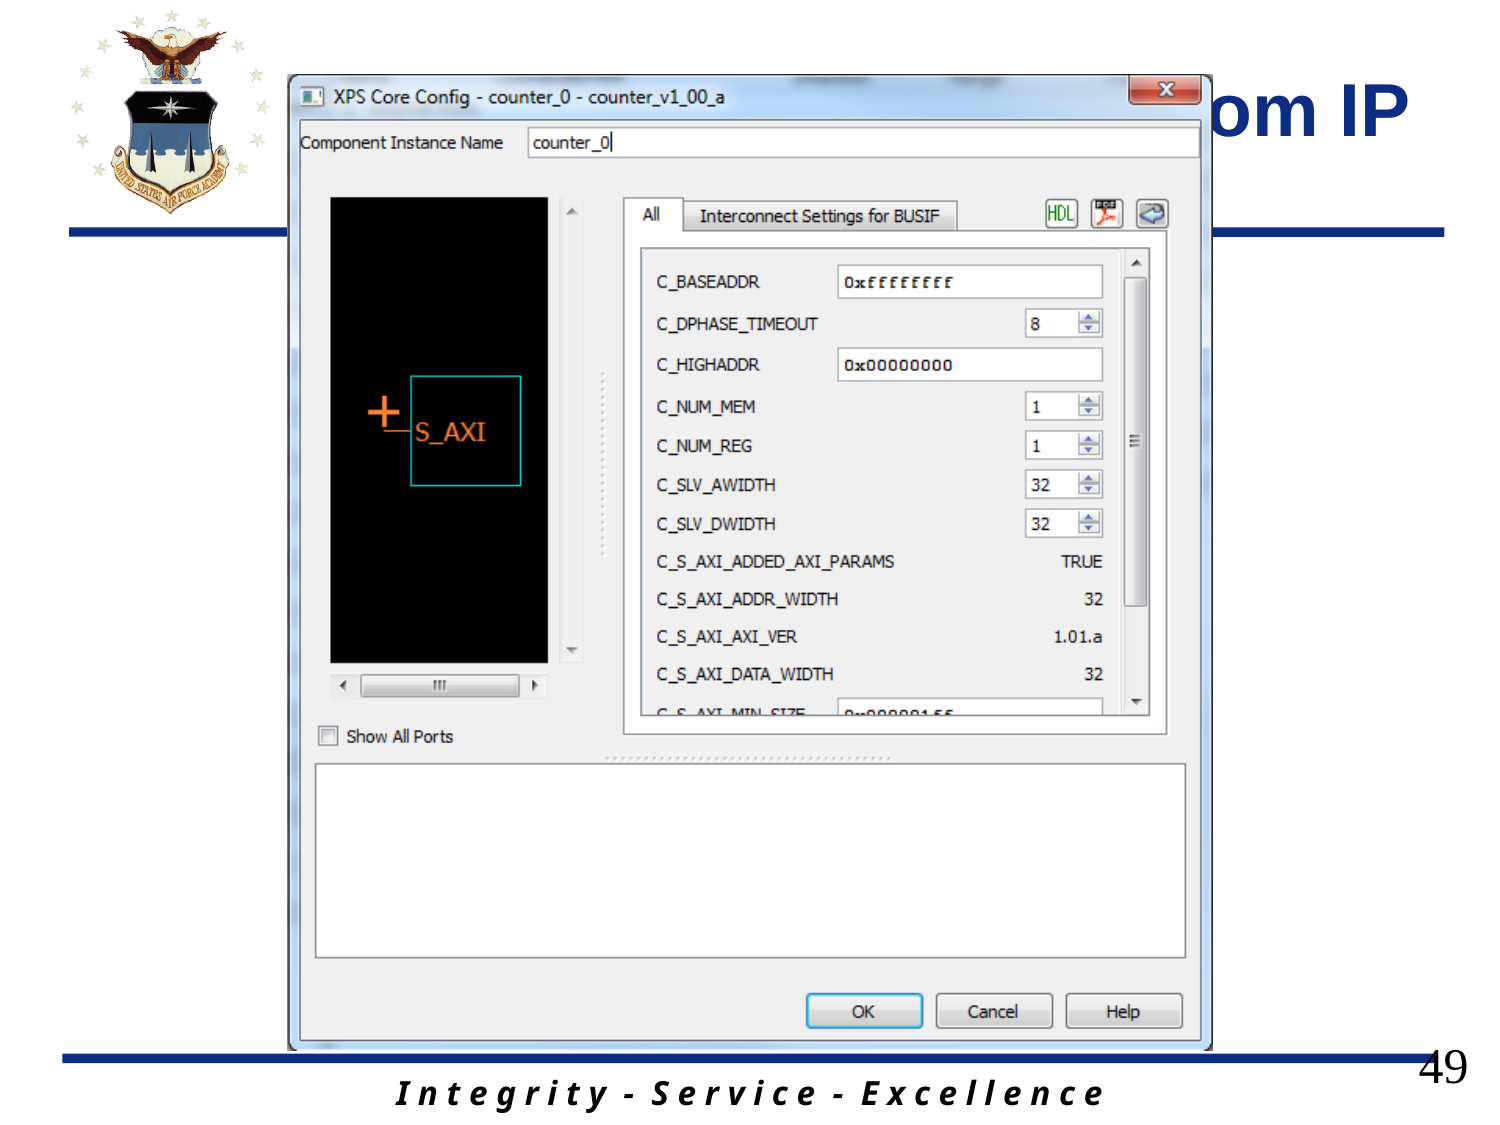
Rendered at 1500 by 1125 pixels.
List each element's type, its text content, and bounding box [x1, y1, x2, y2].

title Adding Custom IP [313, 12, 1427, 201]
picture [63, 0, 275, 222]
picture [287, 73, 1213, 1051]
slide_number 49 [1133, 1025, 1484, 1105]
